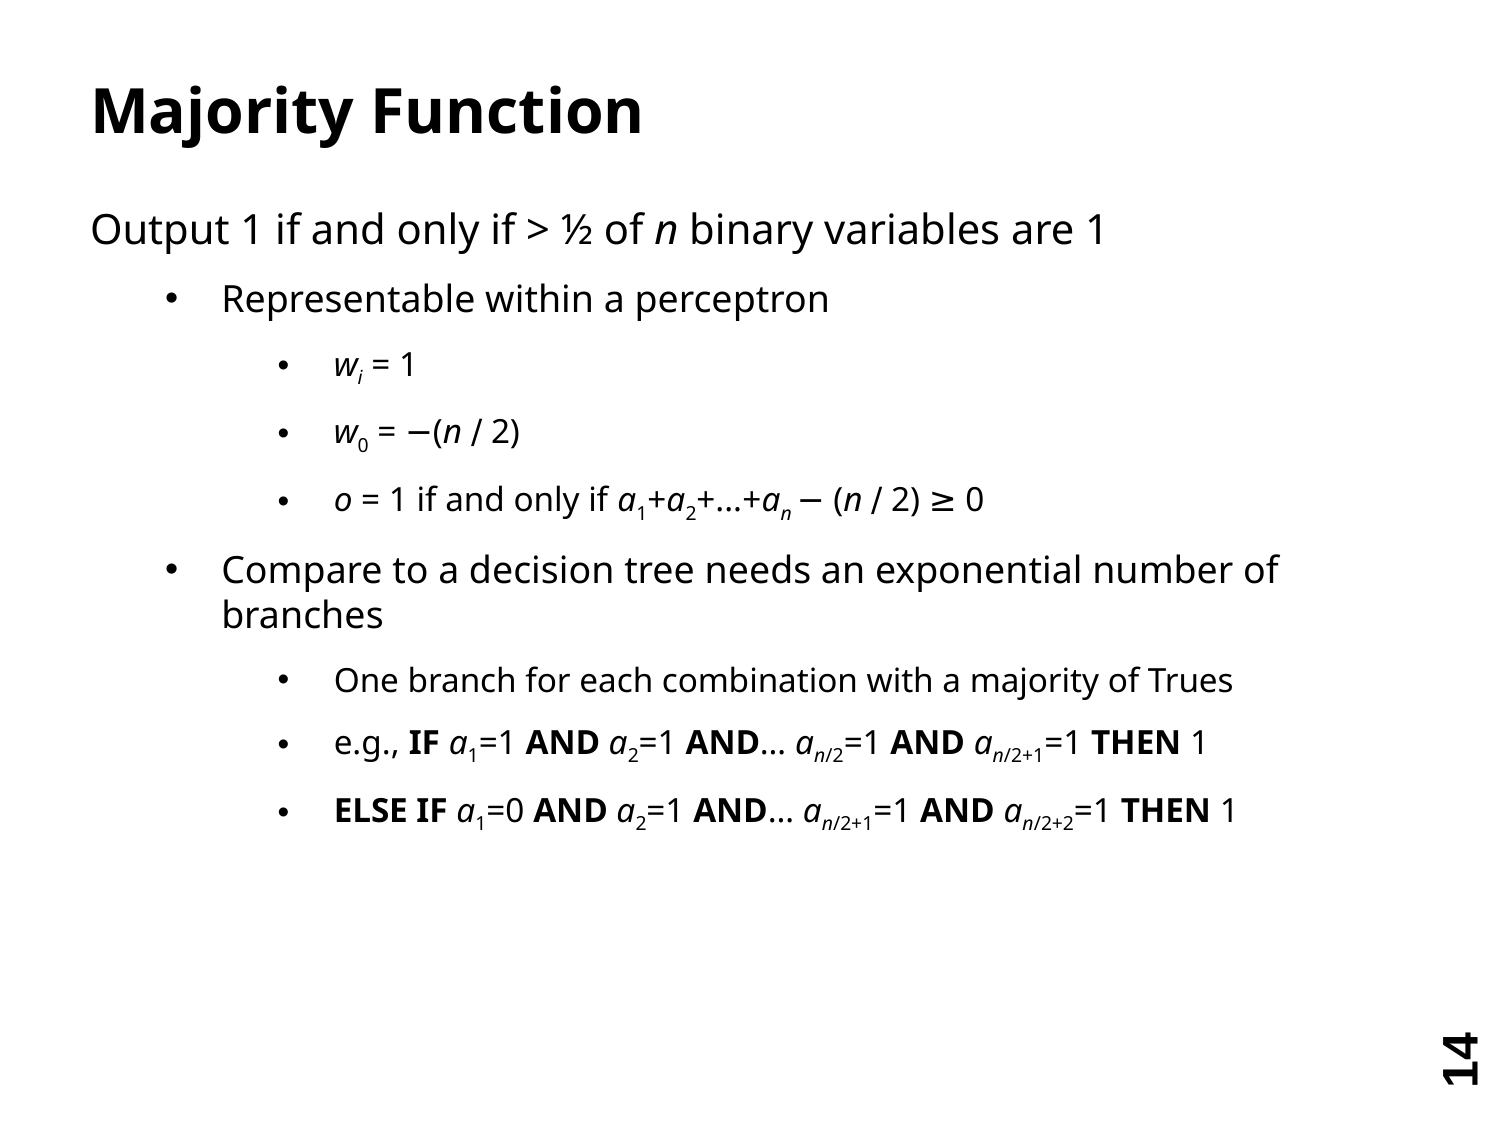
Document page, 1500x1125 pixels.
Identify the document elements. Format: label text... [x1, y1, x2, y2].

slide_number ‹#› [1427, 887, 1488, 1104]
title Majority Function [75, 25, 1401, 154]
list Output 1 if and only if > ½ of n binary variables are 1 Representable within a perceptron wi = 1 w0 = −(n ∕ 2) o = 1 if and only if a1+a2+...+an − (n ∕ 2) ≥ 0 Compare to a decision tree needs an exponential number of branches One branch for each combination with a majority of Trues e.g., IF a1=1 AND a2=1 AND… an/2=1 AND an/2+1=1 THEN 1 ELSE IF a1=0 AND a2=1 AND… an/2+1=1 AND an/2+2=1 THEN 1 [75, 195, 1401, 1104]
